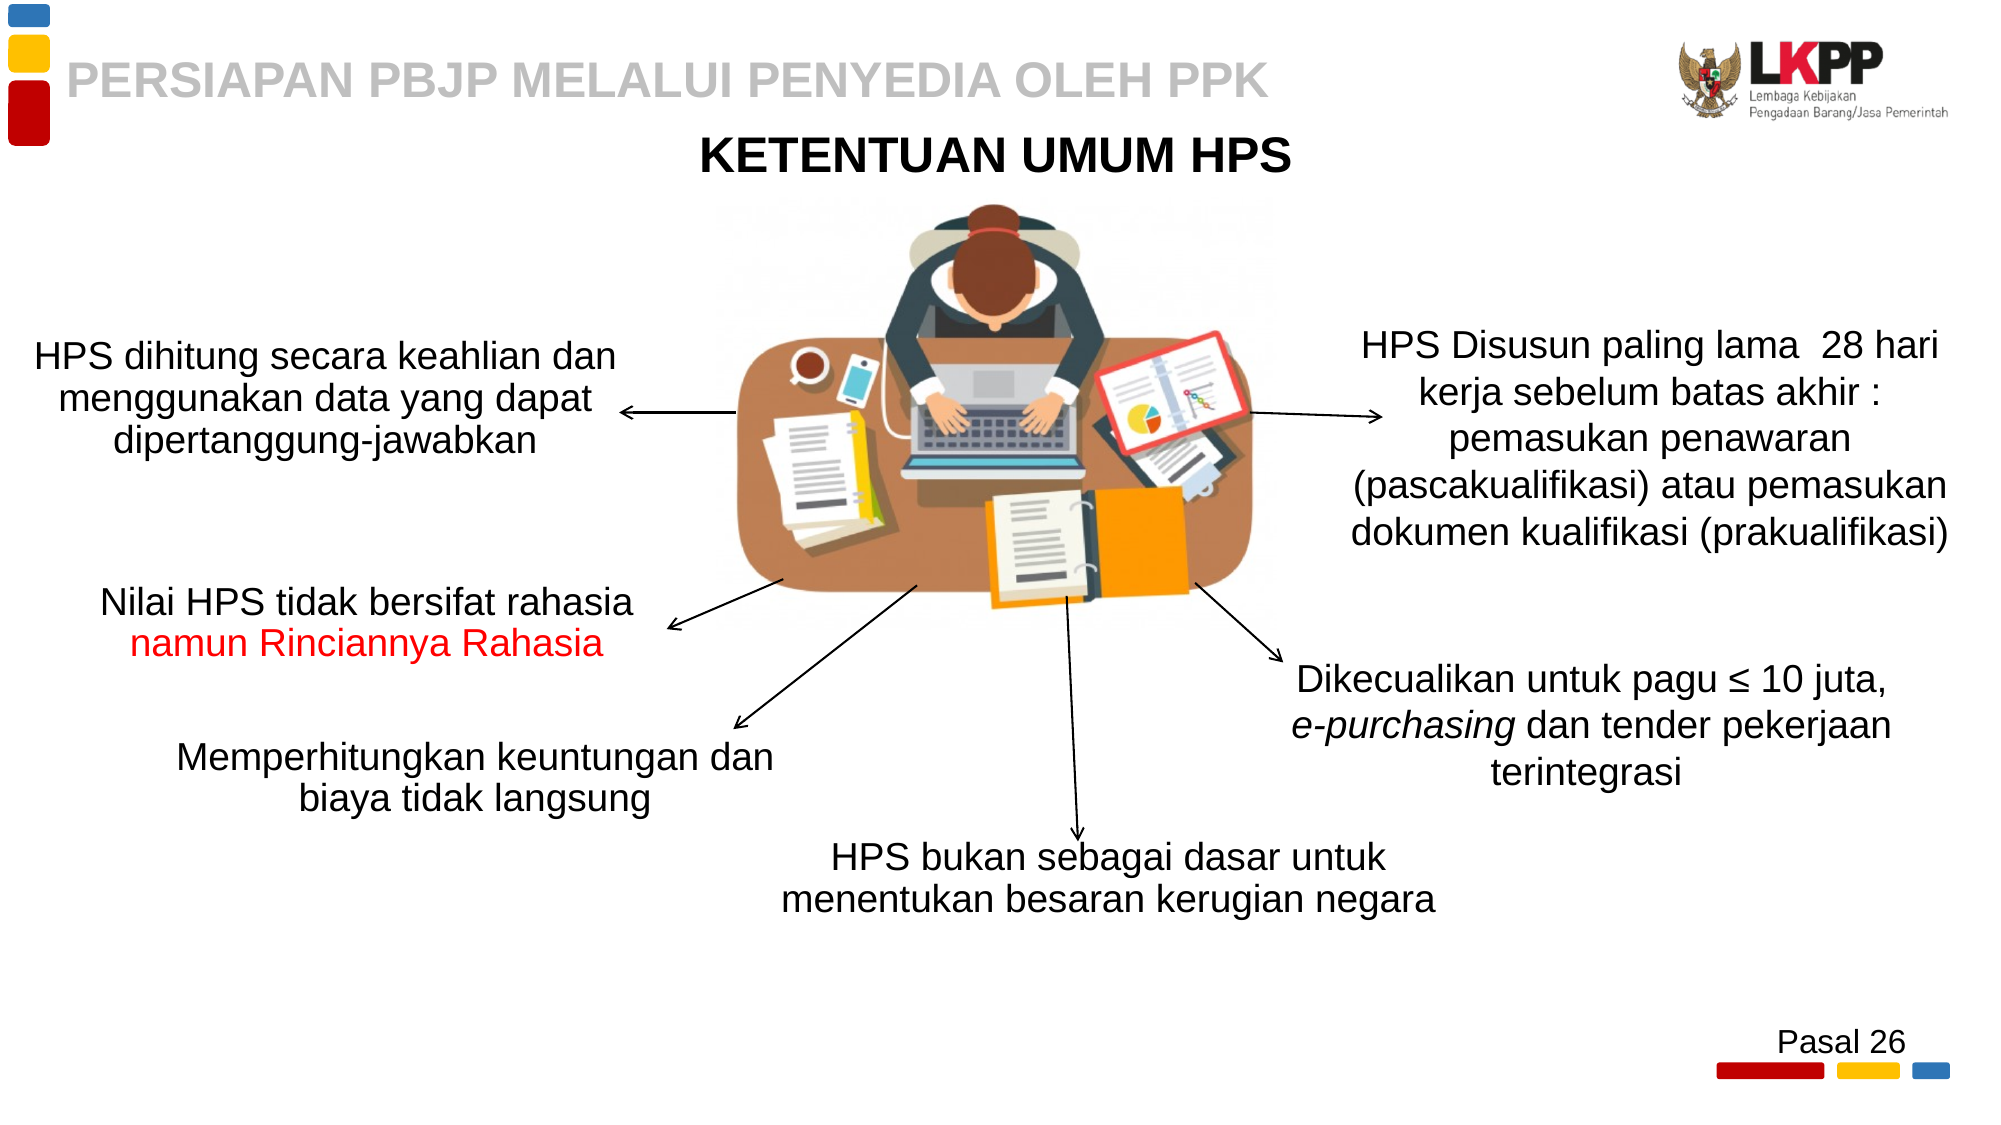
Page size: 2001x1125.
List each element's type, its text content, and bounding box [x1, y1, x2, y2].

text_box PERSIAPAN PBJP MELALUI PENYEDIA OLEH PPK [66, 29, 1650, 125]
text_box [1249, 412, 1383, 418]
text_box Pasal 26 [1699, 1012, 1984, 1068]
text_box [1716, 1062, 1950, 1080]
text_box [666, 579, 784, 630]
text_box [0, 54, 100, 96]
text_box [733, 585, 918, 730]
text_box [1066, 595, 1079, 842]
text_box Nilai HPS tidak bersifat rahasia namun Rinciannya Rahasia [49, 574, 684, 673]
text_box HPS dihitung secara keahlian dan menggunakan data yang dapat dipertanggung-jawabkan [0, 329, 650, 470]
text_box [1195, 582, 1284, 663]
text_box HPS bukan sebagai dasar untuk menentukan besaran kerugian negara [749, 829, 1467, 928]
text_box HPS Disusun paling lama 28 hari kerja sebelum batas akhir : pemasukan penawaran (pascakualifikasi) atau pemasukan dokumen kualifikasi (prakualifikasi) [1299, 312, 2000, 561]
text_box Dikecualikan untuk pagu ≤ 10 juta, e-purchasing dan tender pekerjaan terintegrasi [1266, 645, 1917, 801]
text_box [1654, 15, 1971, 146]
text_box Memperhitungkan keuntungan dan biaya tidak langsung [150, 729, 800, 828]
text_box KETENTUAN UMUM HPS [684, 125, 1308, 190]
picture [716, 196, 1277, 630]
